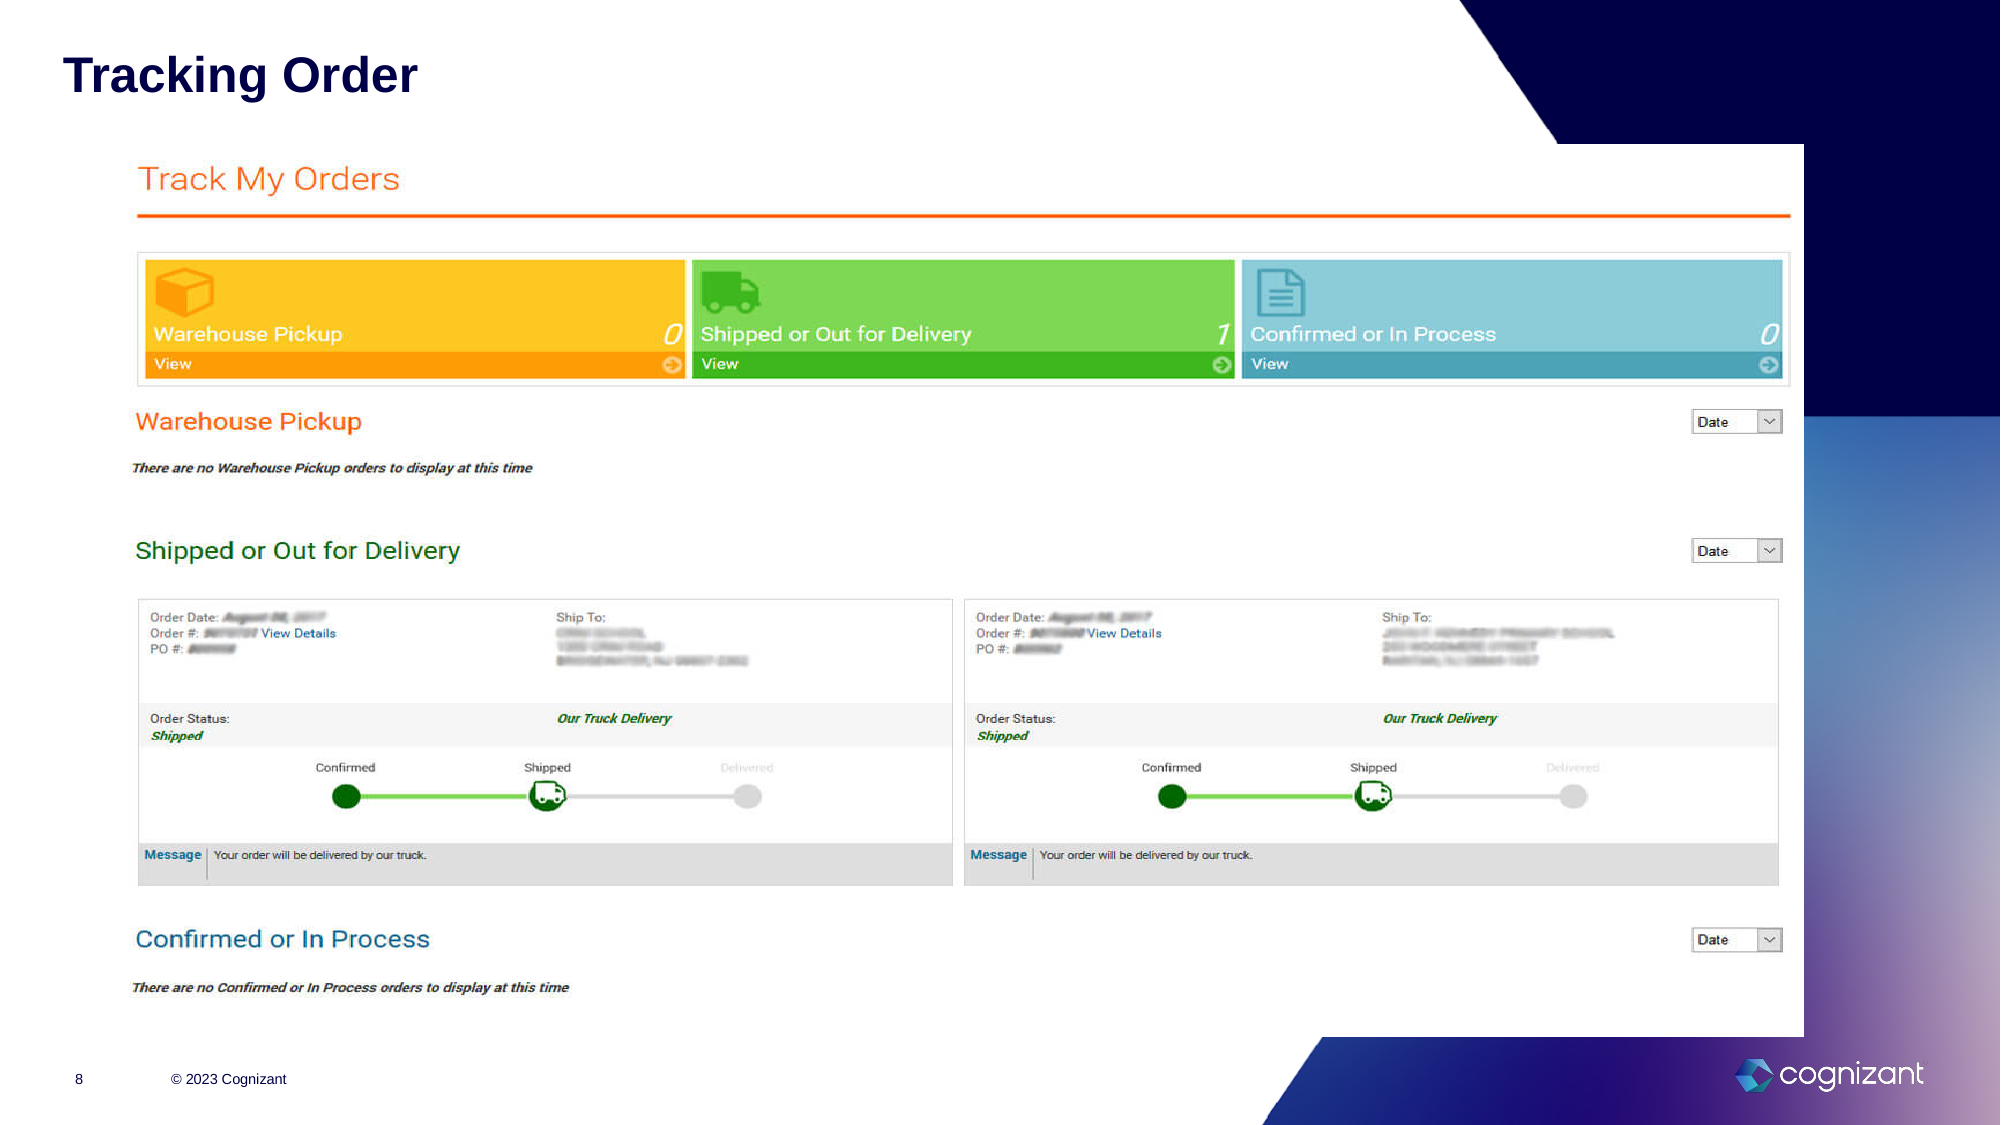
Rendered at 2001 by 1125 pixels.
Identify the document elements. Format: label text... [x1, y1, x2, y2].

footer © 2023 Cognizant [171, 1044, 368, 1088]
slide_number ‹#› [75, 1027, 133, 1088]
picture [1, 0, 2000, 1125]
text_box Tracking Order [62, 49, 1478, 104]
